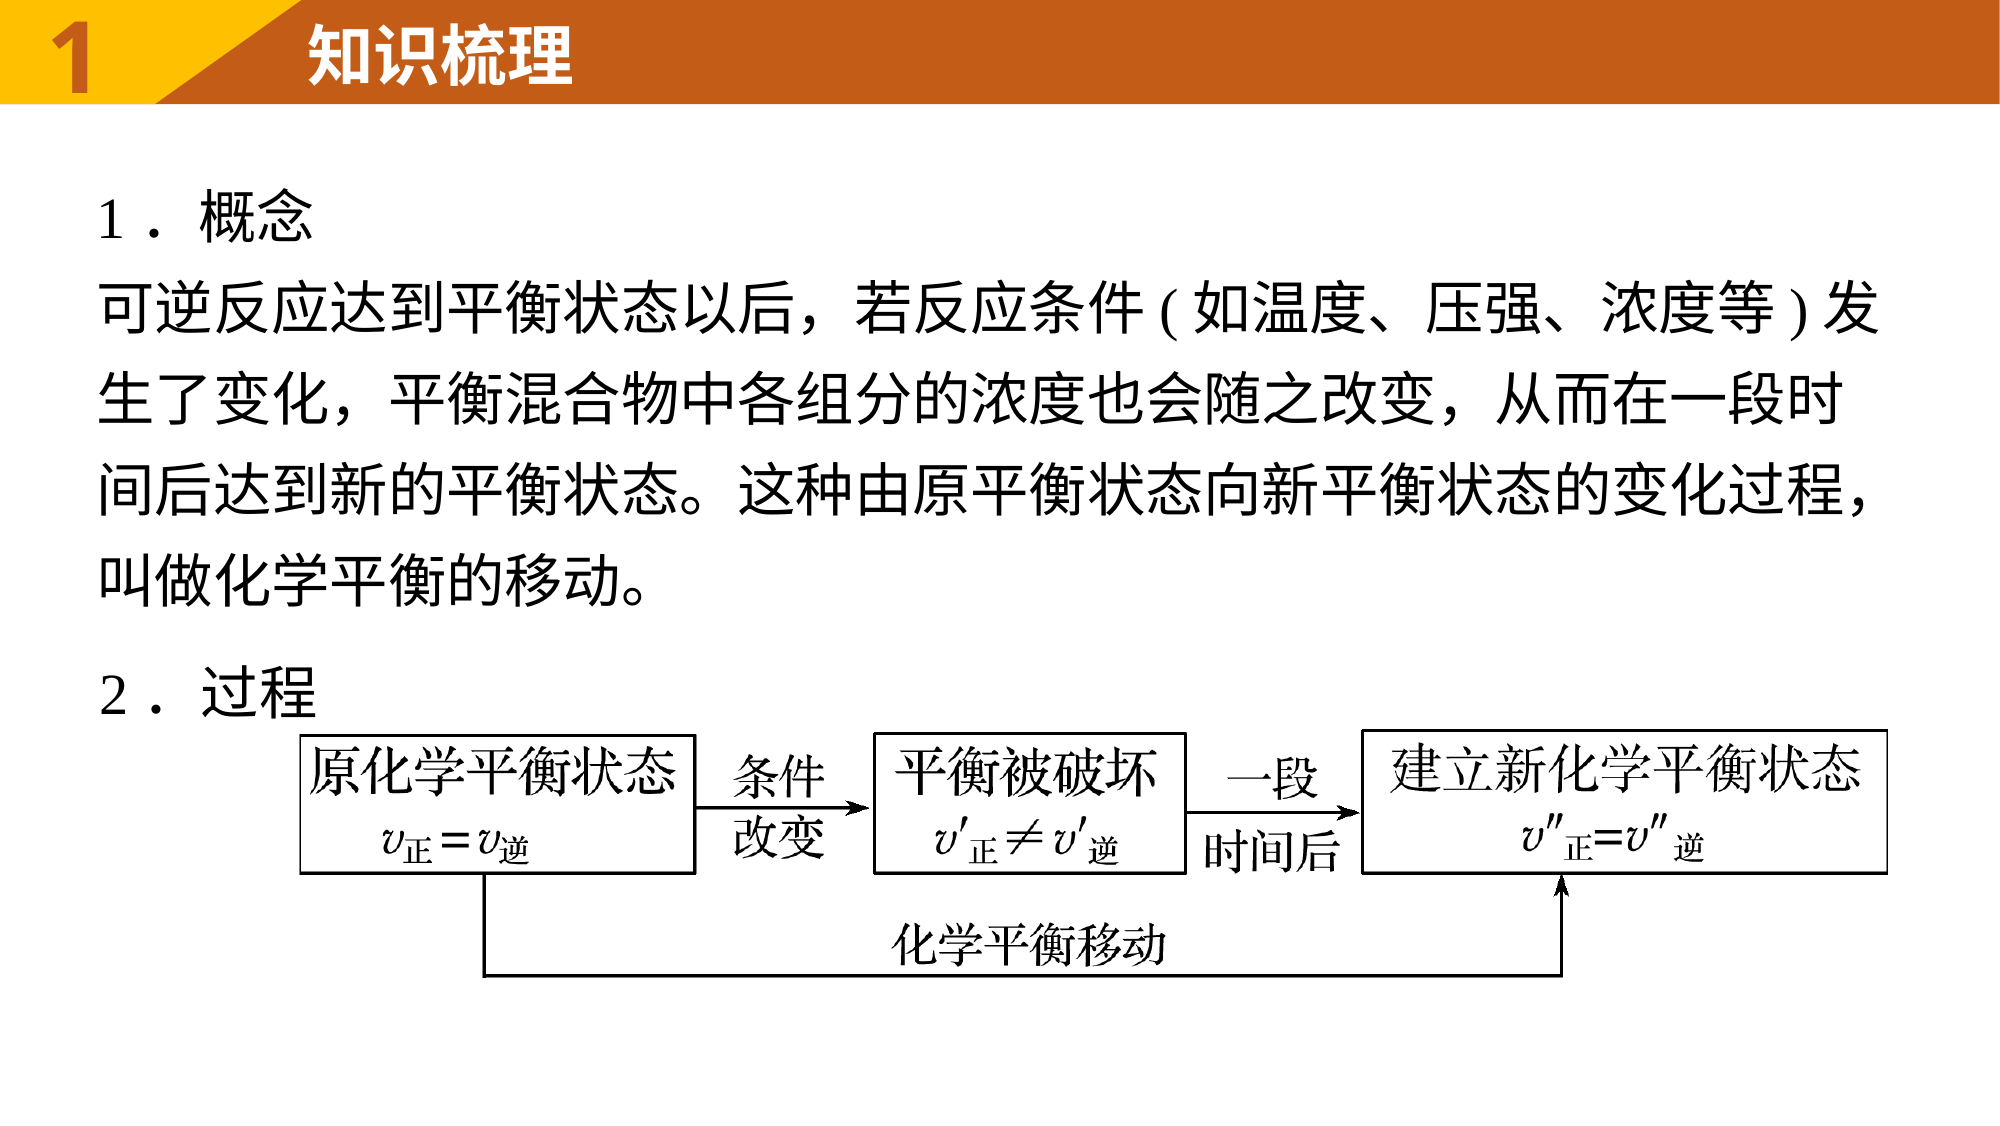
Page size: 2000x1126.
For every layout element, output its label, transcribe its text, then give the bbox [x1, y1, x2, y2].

text_box 2．过程 [84, 649, 333, 734]
picture [288, 723, 1898, 997]
text_box 1．概念 可逆反应达到平衡状态以后，若反应条件(如温度、压强、浓度等)发生了变化，平衡混合物中各组分的浓度也会随之改变，从而在一段时间后达到新的平衡状态。这种由原平衡状态向新平衡状态的变化过程，叫做化学平衡的移动。 [76, 149, 1920, 624]
